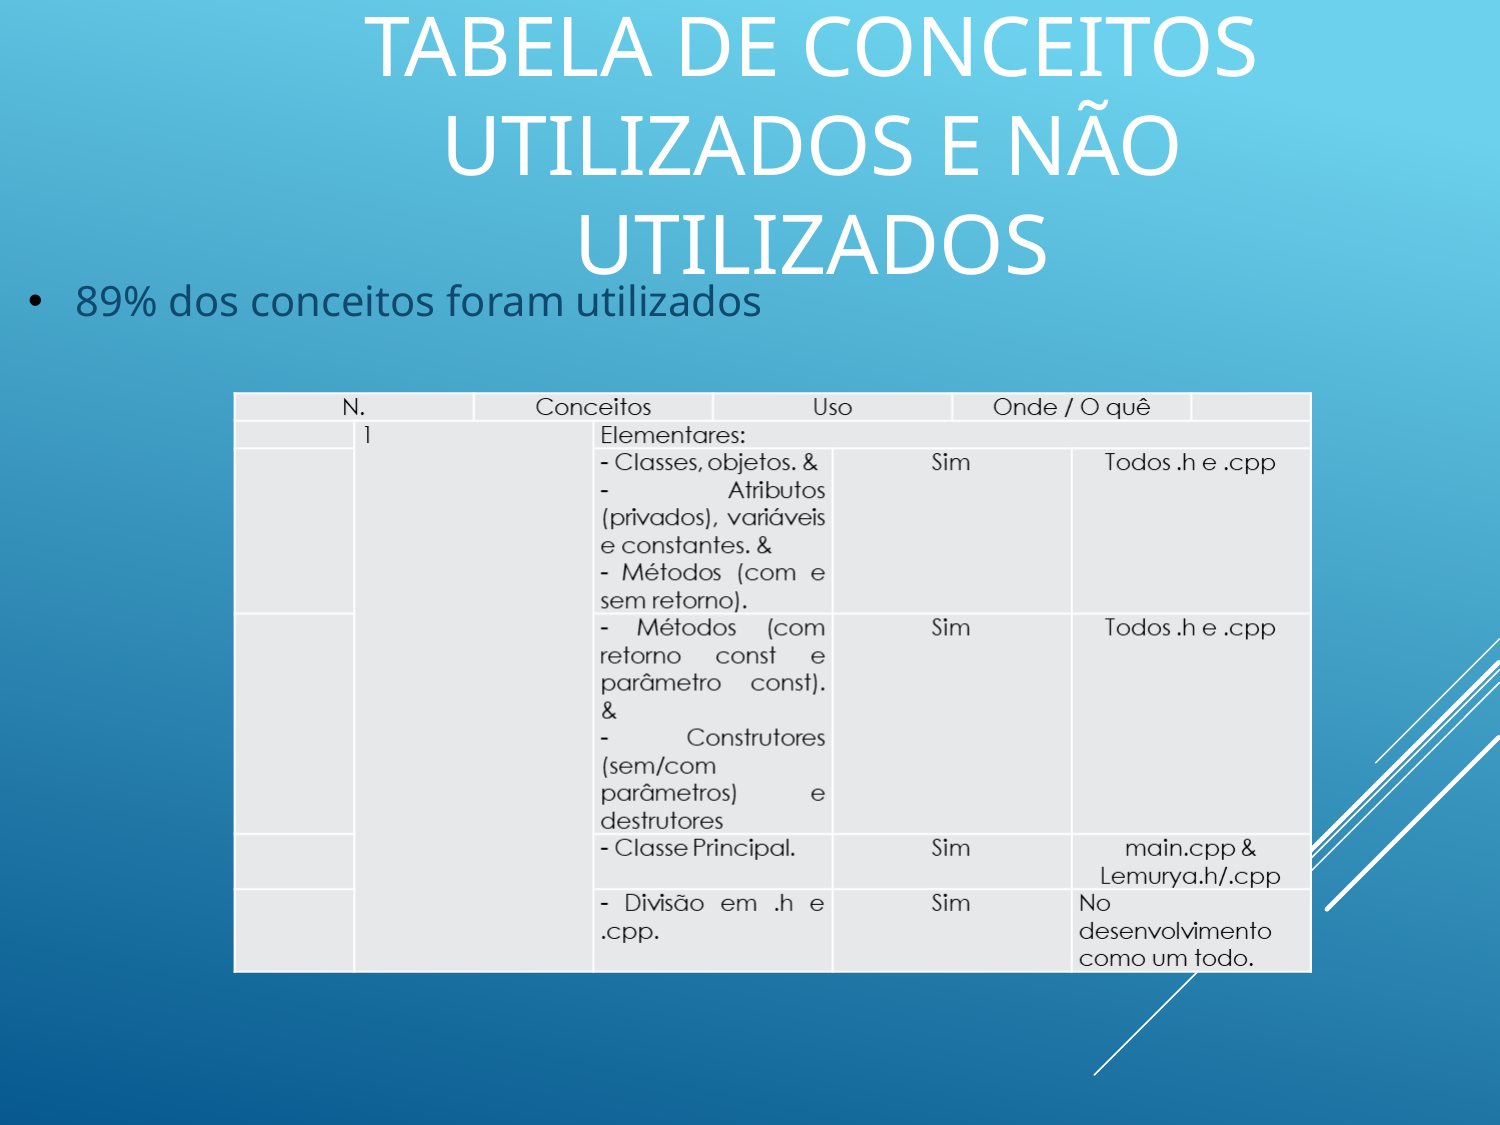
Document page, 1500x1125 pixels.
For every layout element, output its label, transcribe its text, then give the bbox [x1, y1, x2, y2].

list 89% dos conceitos foram utilizados [13, 267, 1089, 886]
title Tabela de conceitos utilizados e não utilizados [274, 17, 1350, 268]
picture [233, 385, 1313, 986]
